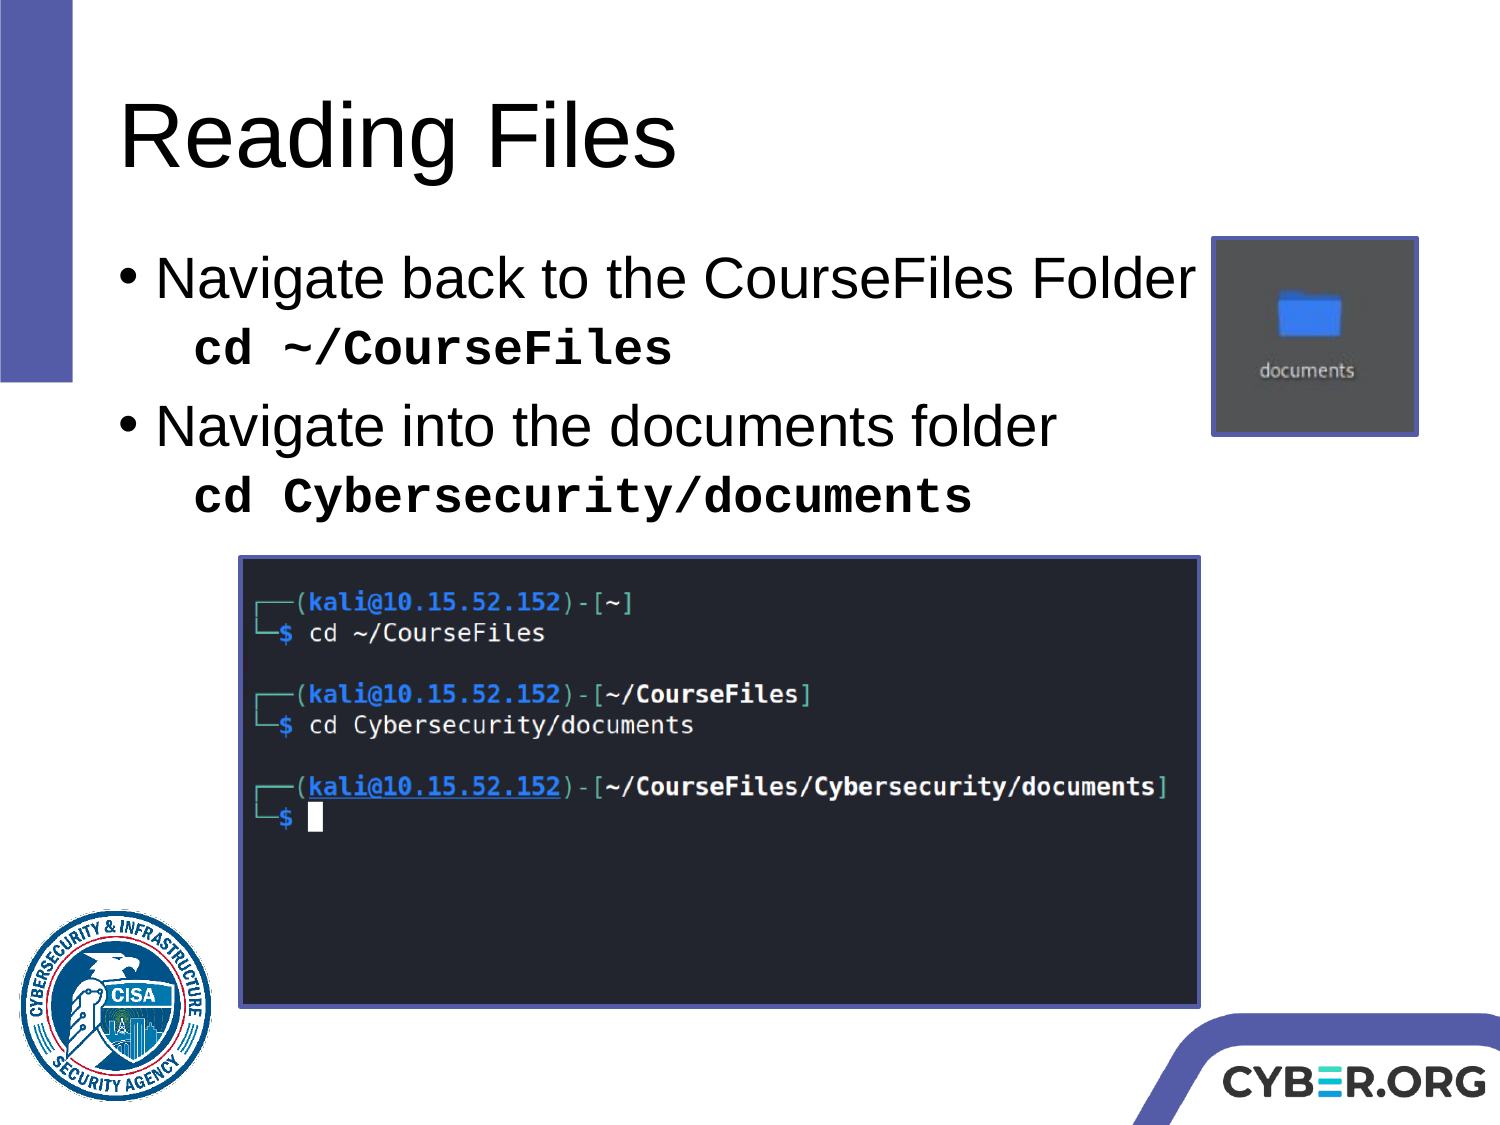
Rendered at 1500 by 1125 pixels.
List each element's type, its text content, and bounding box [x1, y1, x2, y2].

picture [0, 0, 1500, 1125]
title Reading Files [103, 59, 1397, 216]
list Navigate back to the CourseFiles Folder cd ~/CourseFiles Navigate into the documents folder cd Cybersecurity/documents [103, 240, 1457, 1014]
